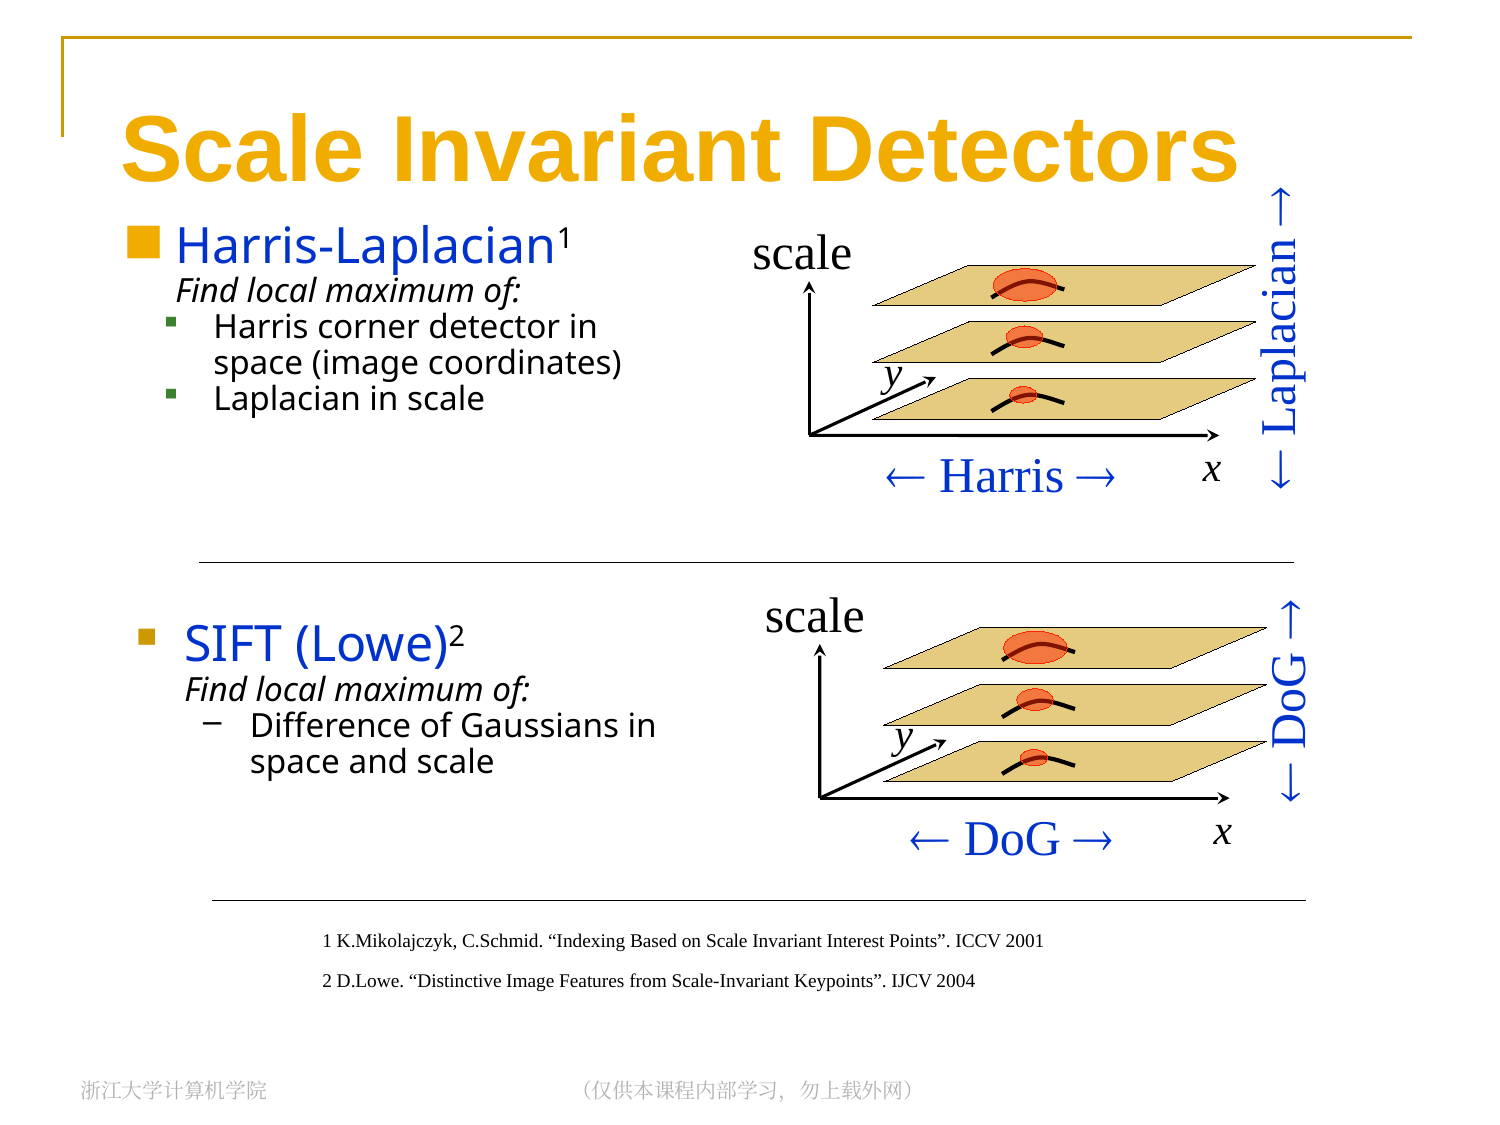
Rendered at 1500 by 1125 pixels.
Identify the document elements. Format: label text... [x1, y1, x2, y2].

text_box [883, 741, 1247, 782]
text_box [872, 378, 1237, 420]
text_box [922, 376, 936, 388]
text_box [883, 684, 1247, 726]
text_box [1016, 688, 1054, 711]
text_box ¬ DoG ® [903, 798, 1122, 873]
text_box x [1195, 432, 1229, 498]
text_box SIFT (Lowe)2 Find local maximum of: Difference of Gaussians in space and scale [120, 611, 738, 788]
text_box ¬ Harris ® [878, 435, 1125, 511]
text_box y [876, 363, 911, 403]
text_box scale [757, 574, 873, 650]
text_box ¬ DoG ® [1247, 591, 1323, 810]
text_box [1066, 649, 1076, 654]
text_box [991, 294, 1002, 298]
text_box [991, 395, 1065, 412]
text_box [1003, 631, 1068, 664]
text_box [813, 650, 827, 657]
text_box [932, 739, 947, 751]
text_box [1002, 702, 1076, 718]
text_box [802, 288, 816, 294]
text_box y [886, 726, 921, 765]
text_box x [1205, 795, 1240, 861]
title Scale Invariant Detectors [111, 49, 1388, 238]
text_box [1002, 656, 1012, 661]
text_box [993, 268, 1057, 302]
text_box [1006, 325, 1043, 348]
text_box [883, 627, 1247, 669]
text_box [872, 321, 1237, 363]
text_box ¬ Laplacian ® [1237, 178, 1313, 498]
list Harris-Laplacian1 Find local maximum of: Harris corner detector in space (image coordinates) Laplacian in scale [95, 211, 701, 432]
text_box [1020, 749, 1048, 766]
text_box y [886, 699, 921, 723]
text_box [1002, 758, 1076, 774]
text_box [1009, 386, 1037, 404]
text_box [991, 339, 1065, 355]
text_box [872, 265, 1237, 306]
text_box 1 K.Mikolajczyk, C.Schmid. “Indexing Based on Scale Invariant Interest Points”. ICCV 2001 2 D.Lowe. “Distinctive Image Features from Scale-Invariant Keypoints”. IJCV 2004 [314, 916, 1054, 1011]
text_box scale [744, 212, 861, 288]
text_box y [876, 337, 911, 360]
